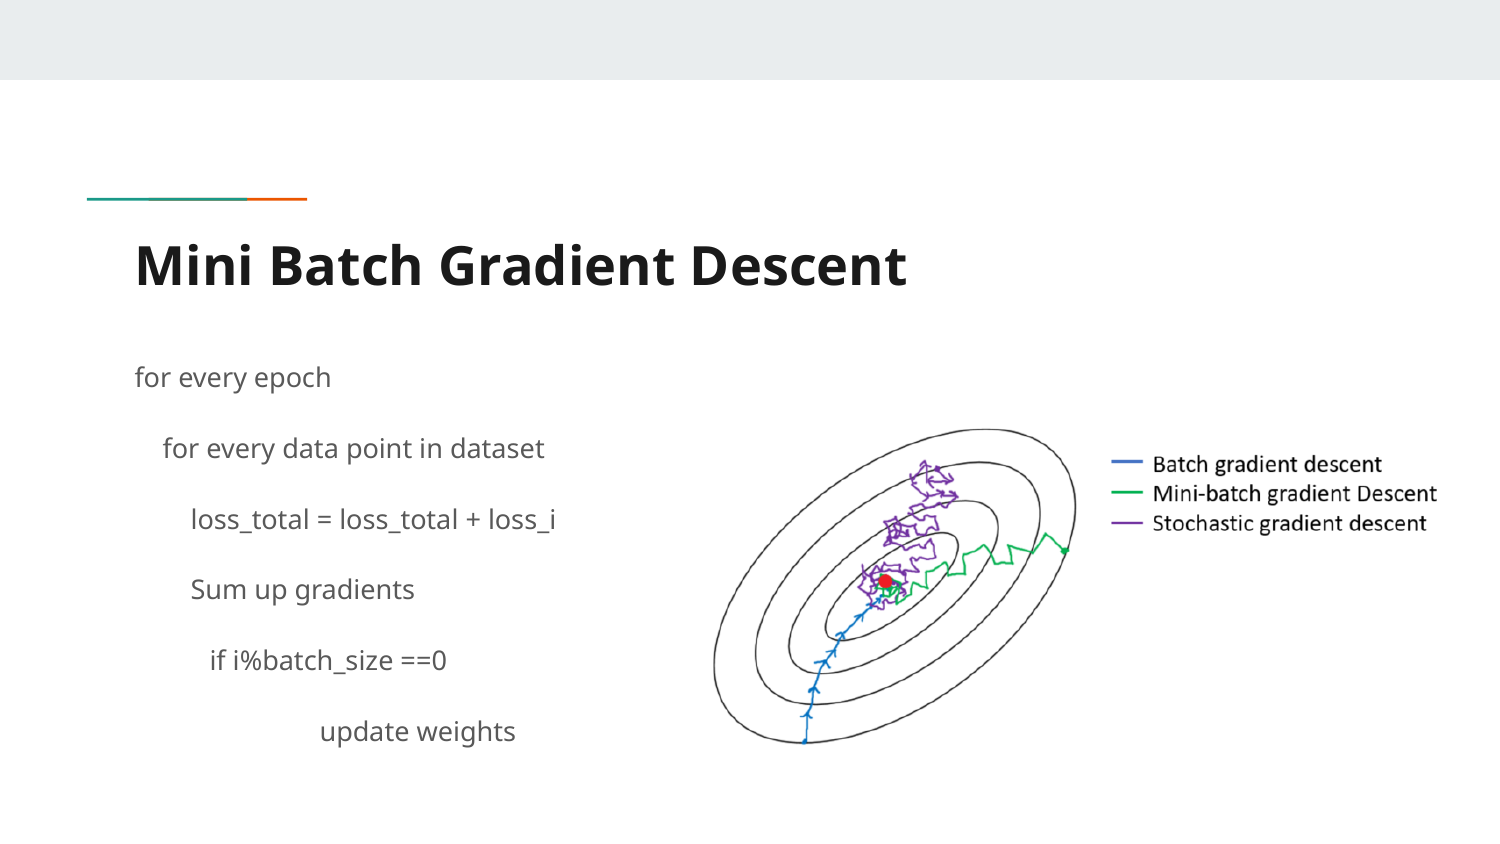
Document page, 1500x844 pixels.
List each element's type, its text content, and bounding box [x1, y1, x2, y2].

picture [664, 379, 1460, 774]
list for every epoch for every data point in dataset loss_total = loss_total + loss_i Sum up gradients if i%batch_size ==0 update weights [119, 341, 1381, 712]
title Mini Batch Gradient Descent [119, 216, 1381, 305]
